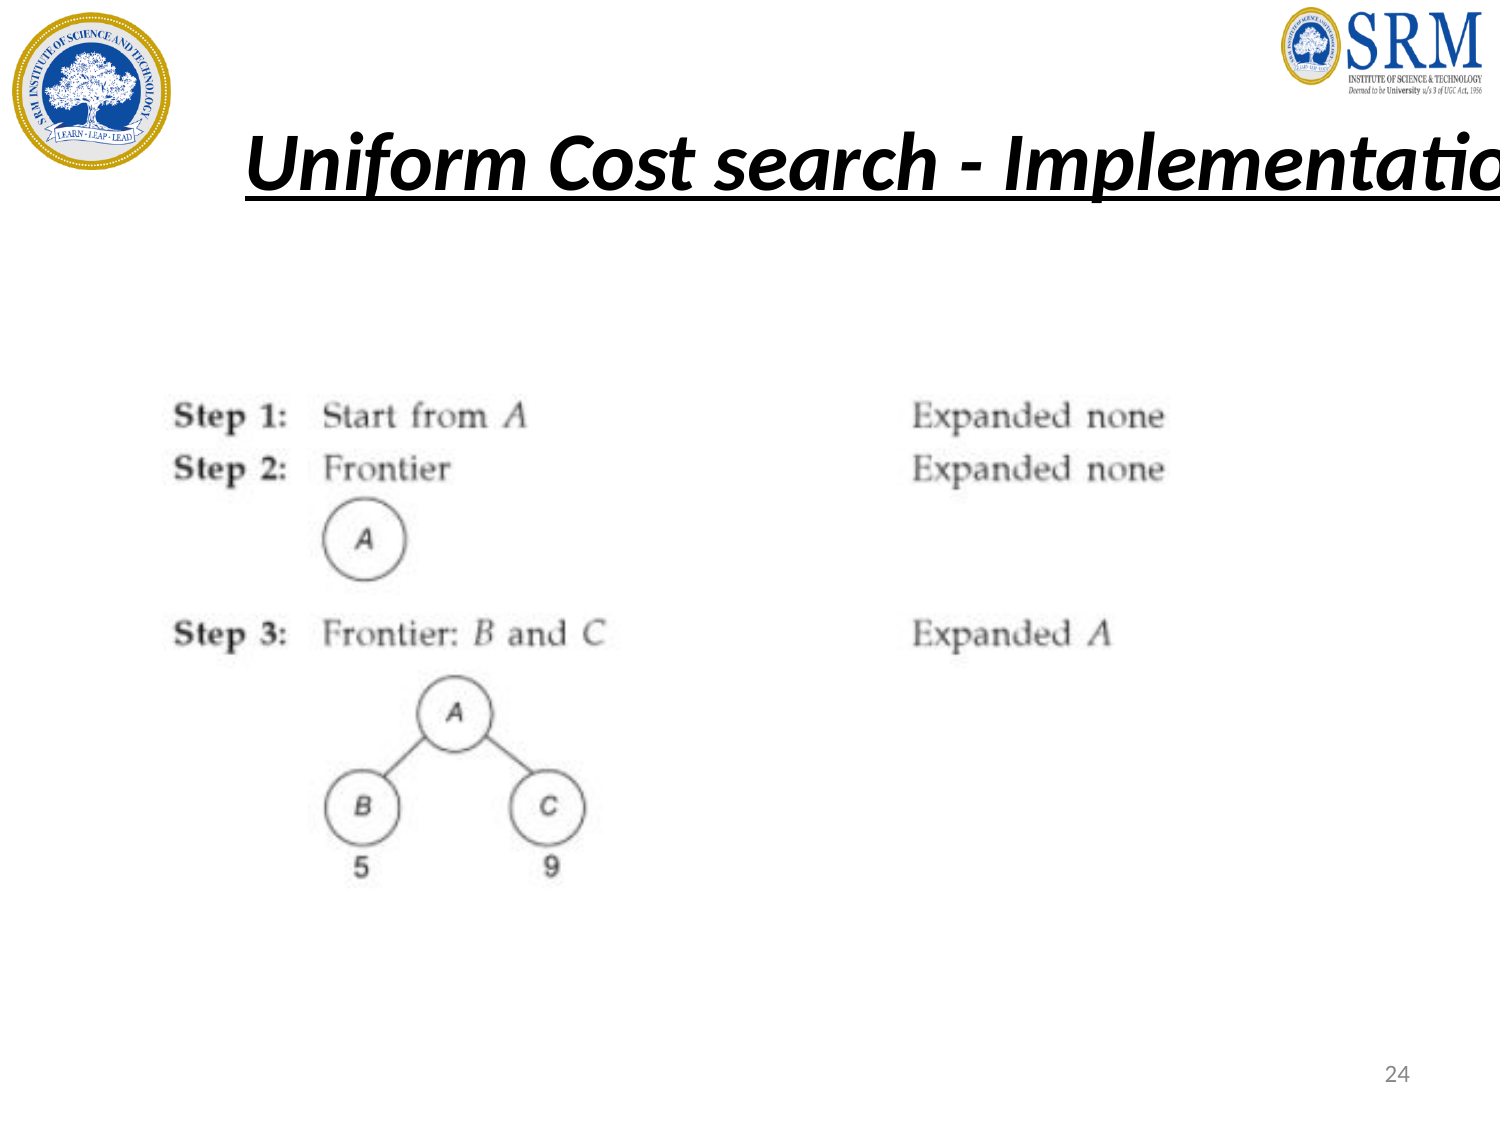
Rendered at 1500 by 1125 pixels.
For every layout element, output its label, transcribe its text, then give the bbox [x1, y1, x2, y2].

title Uniform Cost search - Implementation [144, 37, 1500, 277]
picture [12, 12, 171, 171]
picture [1281, 7, 1482, 37]
slide_number ‹#› [1074, 1042, 1425, 1103]
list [144, 394, 1301, 891]
